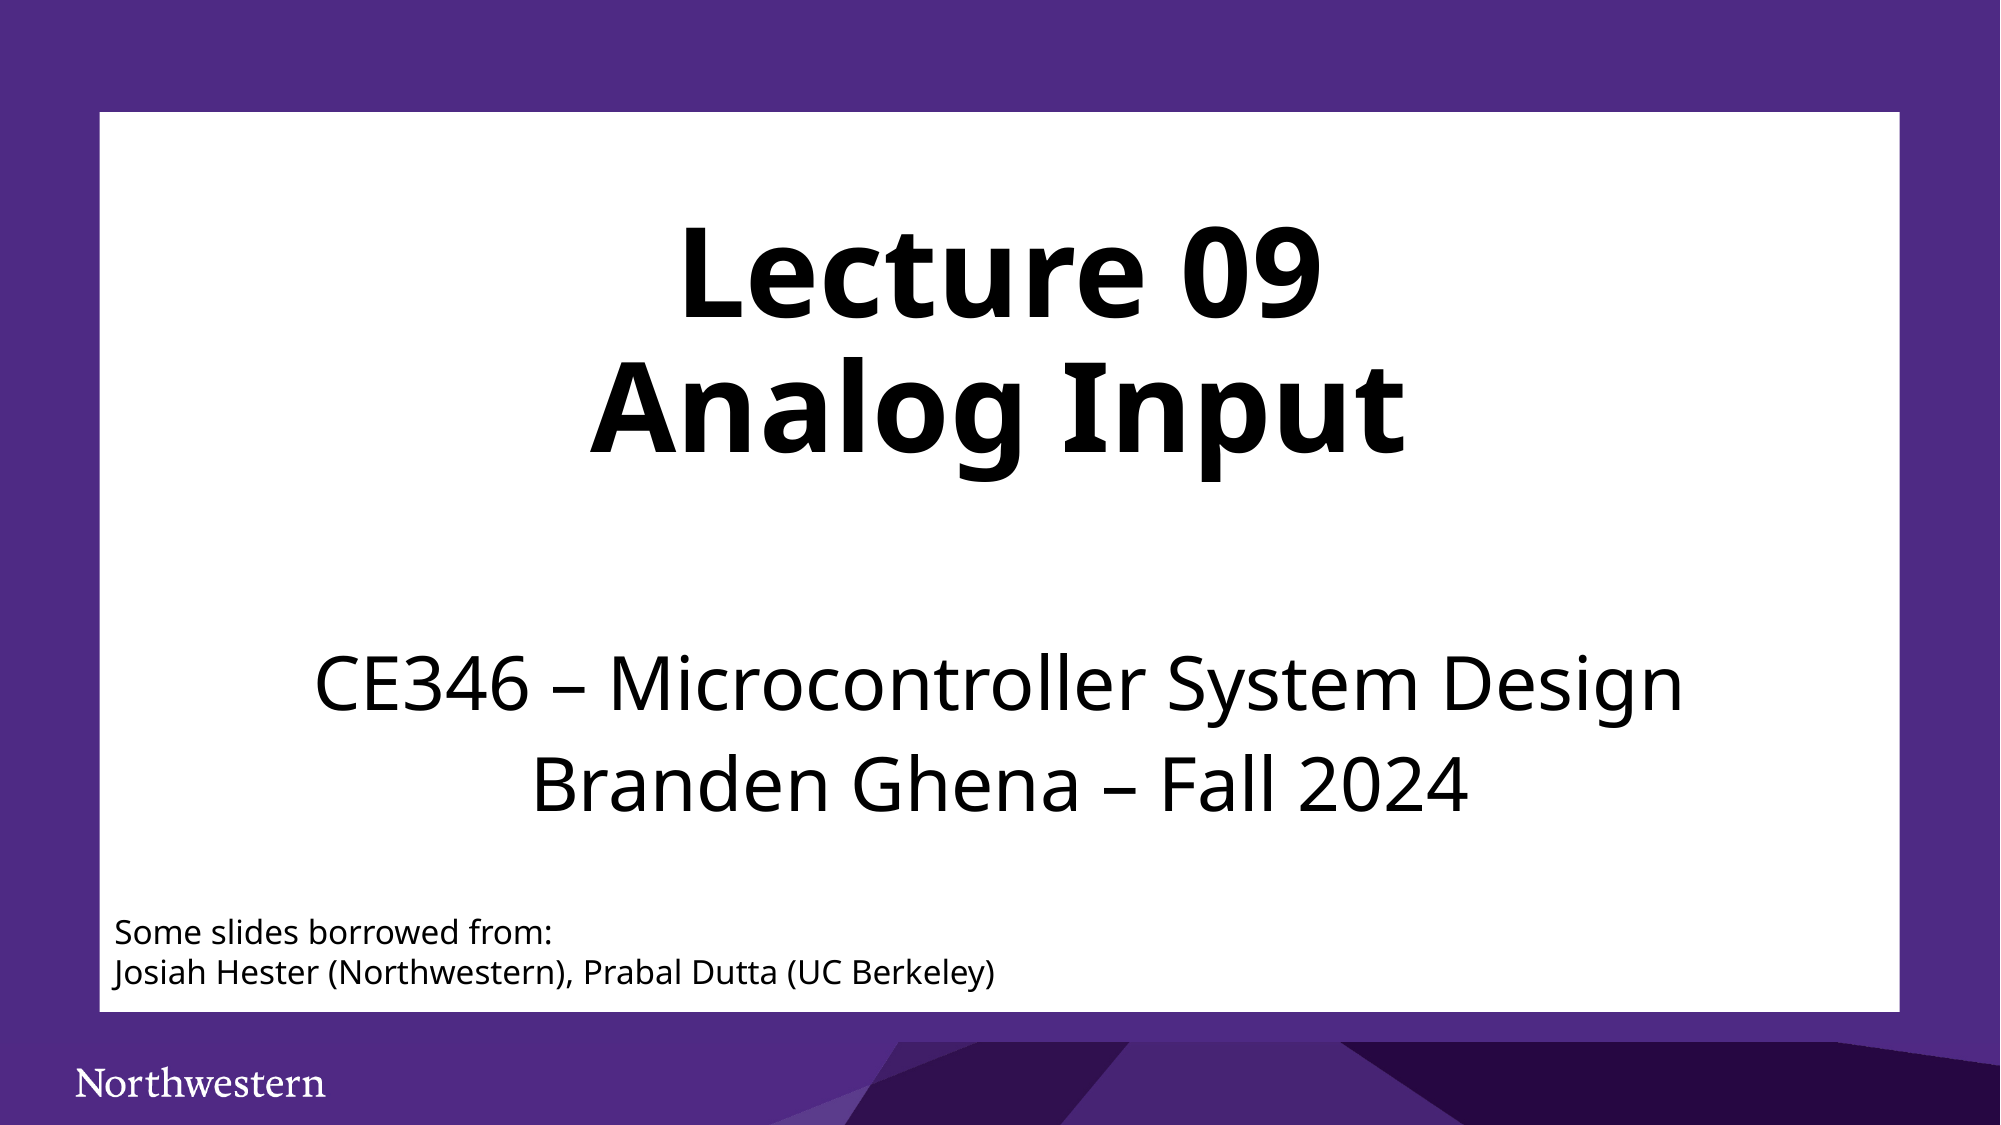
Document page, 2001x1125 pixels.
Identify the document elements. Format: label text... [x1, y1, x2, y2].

text_box Some slides borrowed from: Josiah Hester (Northwestern), Prabal Dutta (UC Berkeley) [99, 904, 1900, 999]
title Lecture 09 Analog Input [99, 112, 1900, 488]
subtitle CE346 – Microcontroller System Design Branden Ghena – Fall 2024 [99, 637, 1900, 863]
picture [0, 1042, 2000, 1125]
